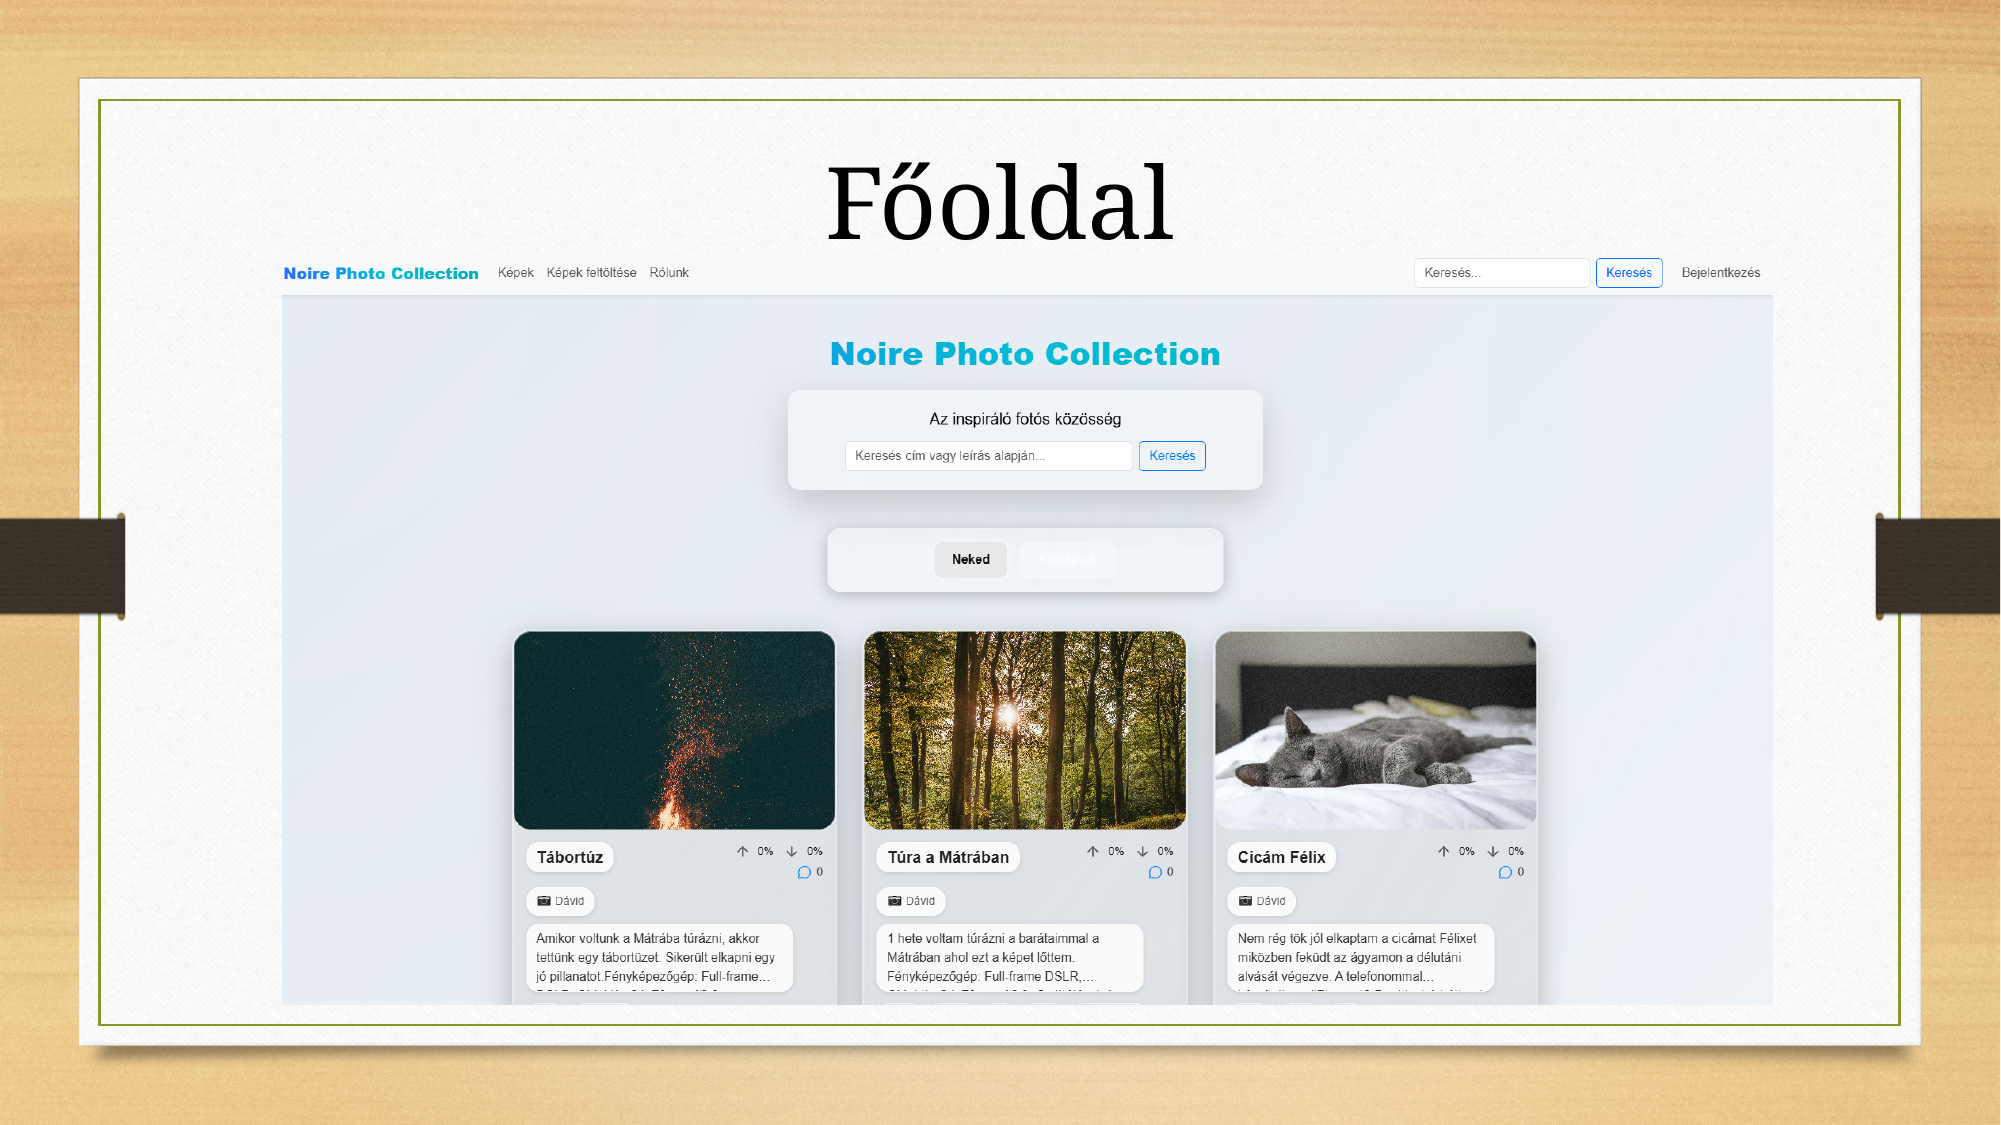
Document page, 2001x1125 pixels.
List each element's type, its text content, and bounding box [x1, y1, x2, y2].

picture [0, 0, 2001, 1125]
text_box Főoldal [810, 132, 1190, 252]
